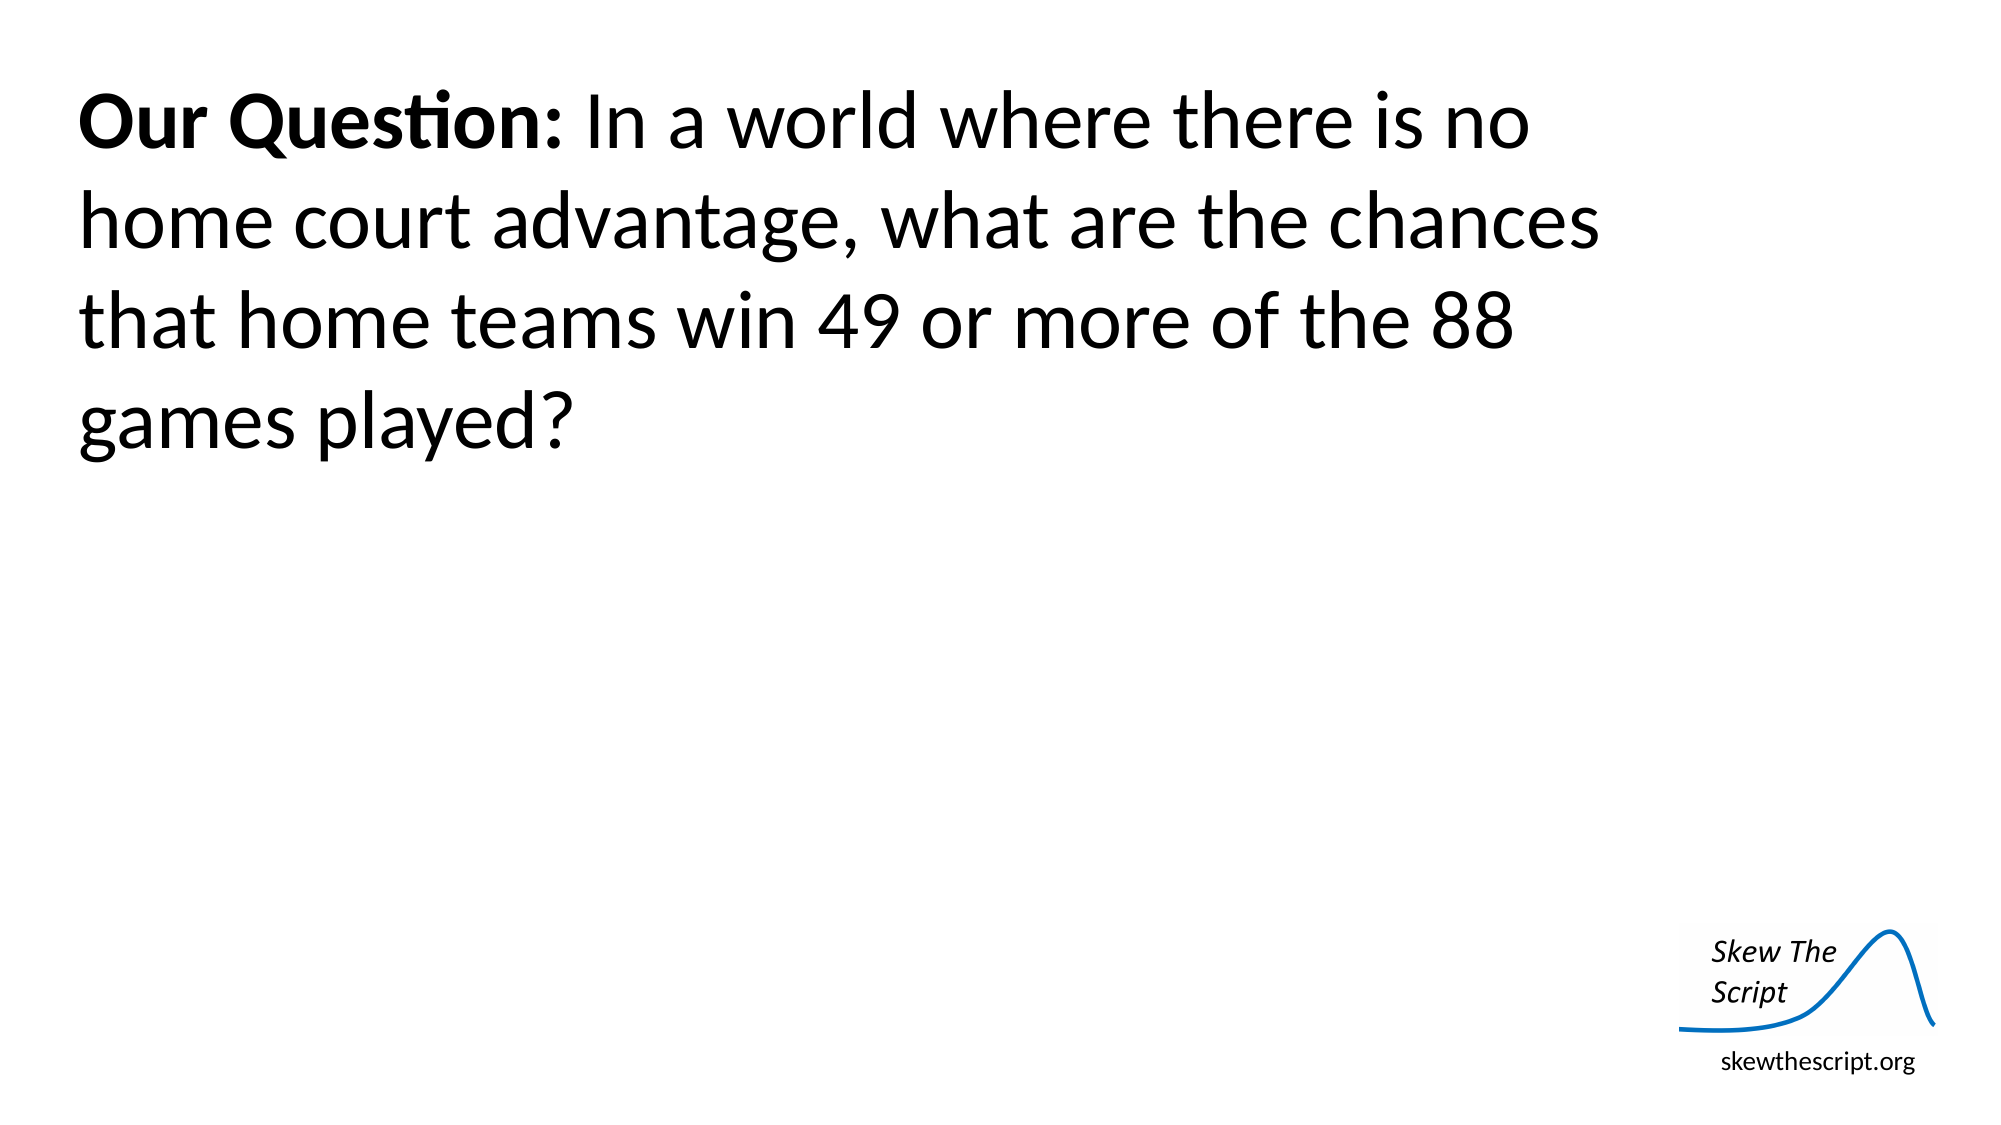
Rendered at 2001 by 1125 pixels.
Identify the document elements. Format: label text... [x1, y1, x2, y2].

text_box Our Question: In a world where there is no home court advantage, what are the chances that home teams win 49 or more of the 88 games played? [64, 57, 1691, 473]
picture [1679, 923, 1938, 1036]
